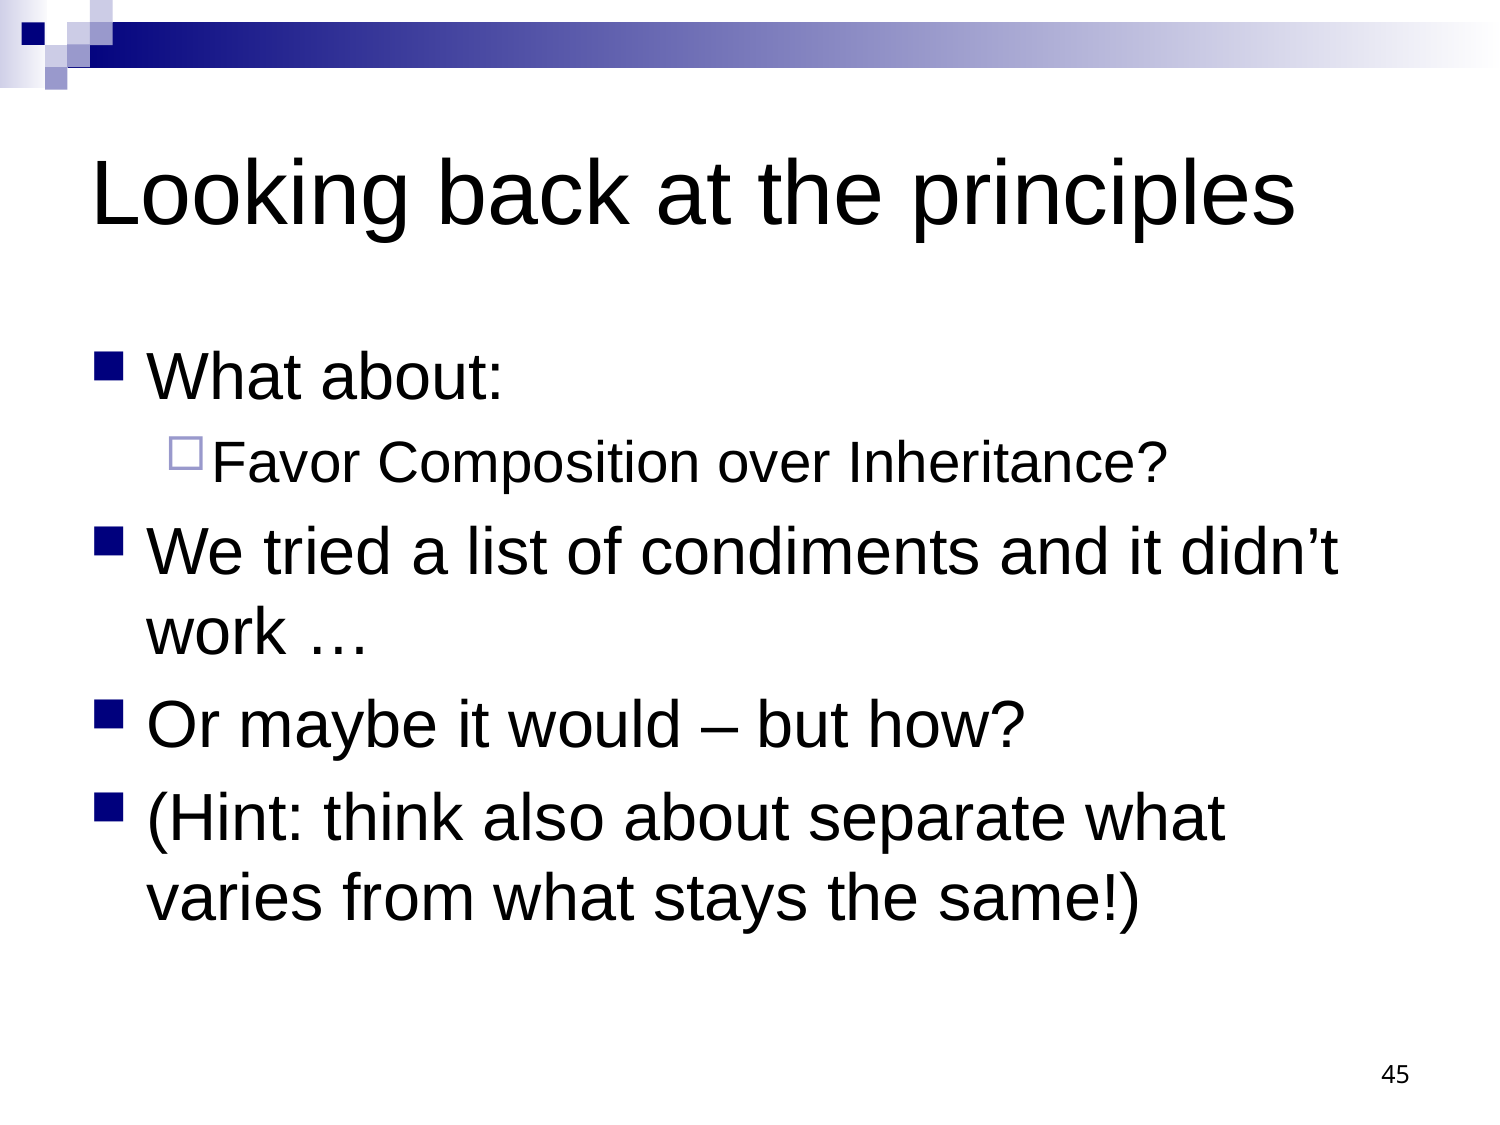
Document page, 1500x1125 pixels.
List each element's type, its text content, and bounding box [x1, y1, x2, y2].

list What about: Favor Composition over Inheritance? We tried a list of condiments and it didn’t work … Or maybe it would – but how? (Hint: think also about separate what varies from what stays the same!) [75, 324, 1425, 963]
slide_number 45 [1074, 1025, 1425, 1100]
title Looking back at the principles [75, 75, 1425, 300]
